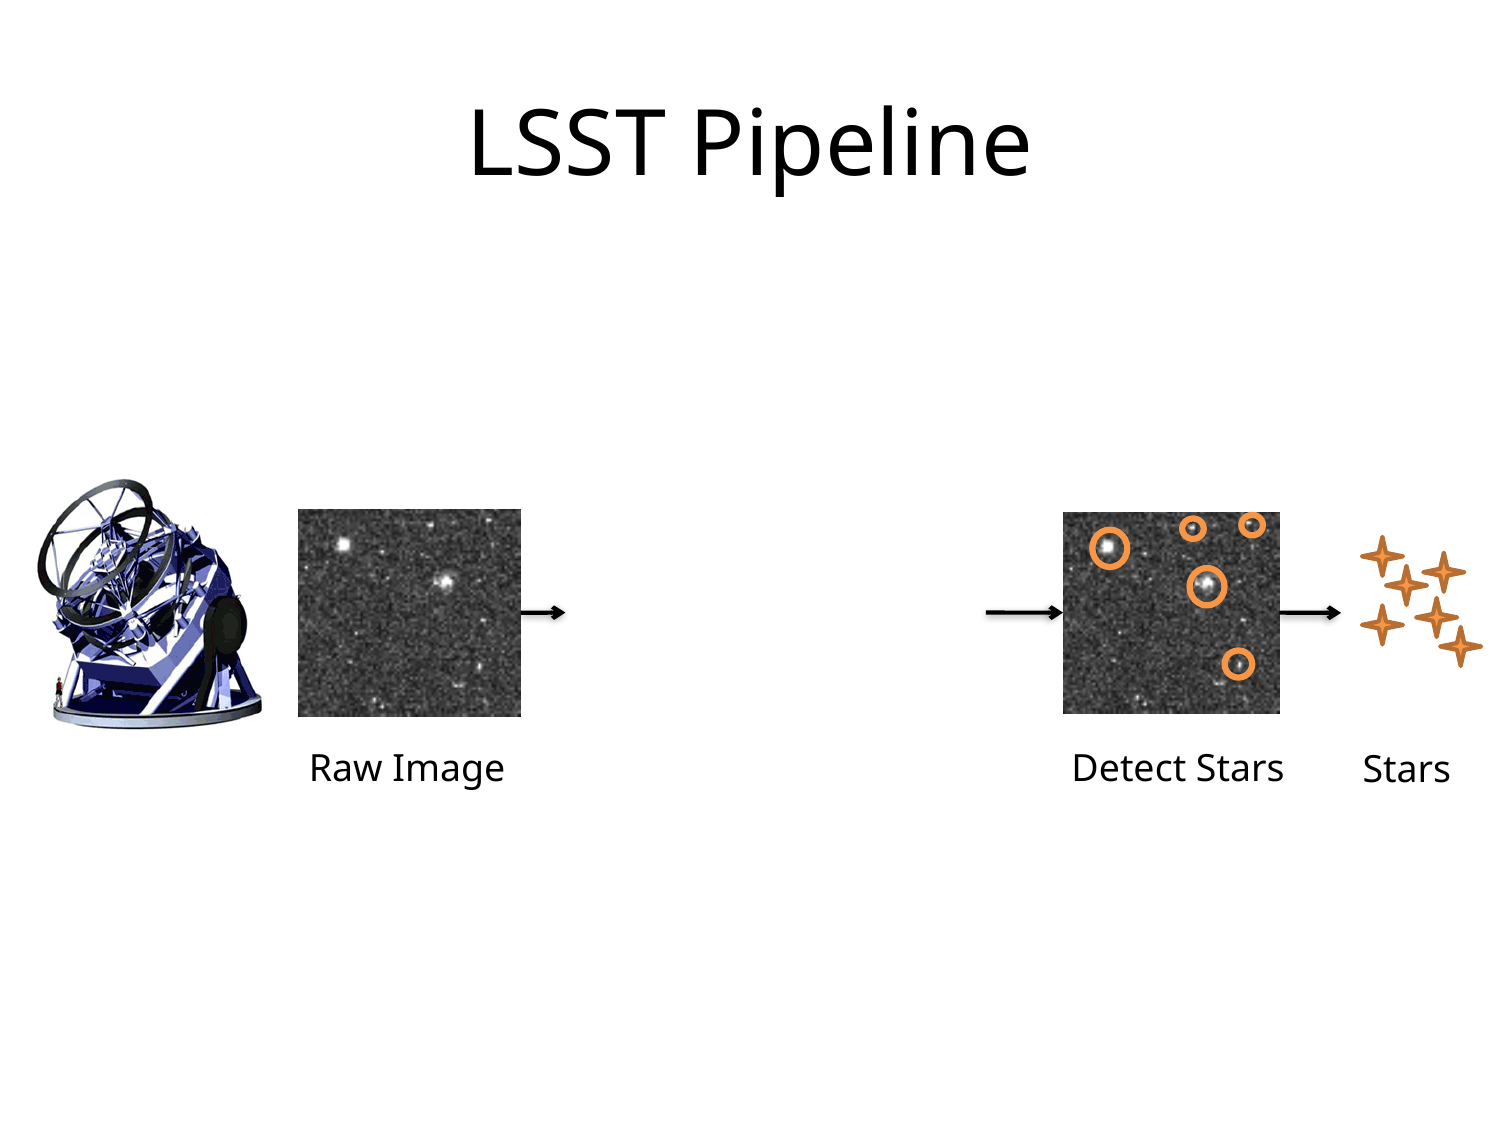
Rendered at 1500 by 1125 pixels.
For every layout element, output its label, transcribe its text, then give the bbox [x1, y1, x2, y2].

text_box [1062, 511, 1280, 714]
text_box [1359, 603, 1406, 647]
text_box Stars [1347, 737, 1467, 798]
text_box [1383, 563, 1430, 608]
picture [33, 477, 264, 737]
text_box Detect Stars [1056, 736, 1300, 797]
picture [297, 509, 522, 717]
text_box [1438, 624, 1484, 669]
text_box [1421, 550, 1467, 594]
title LSST Pipeline [75, 45, 1425, 233]
text_box [1413, 595, 1460, 640]
text_box Raw Image [294, 736, 521, 797]
text_box [1359, 534, 1406, 579]
